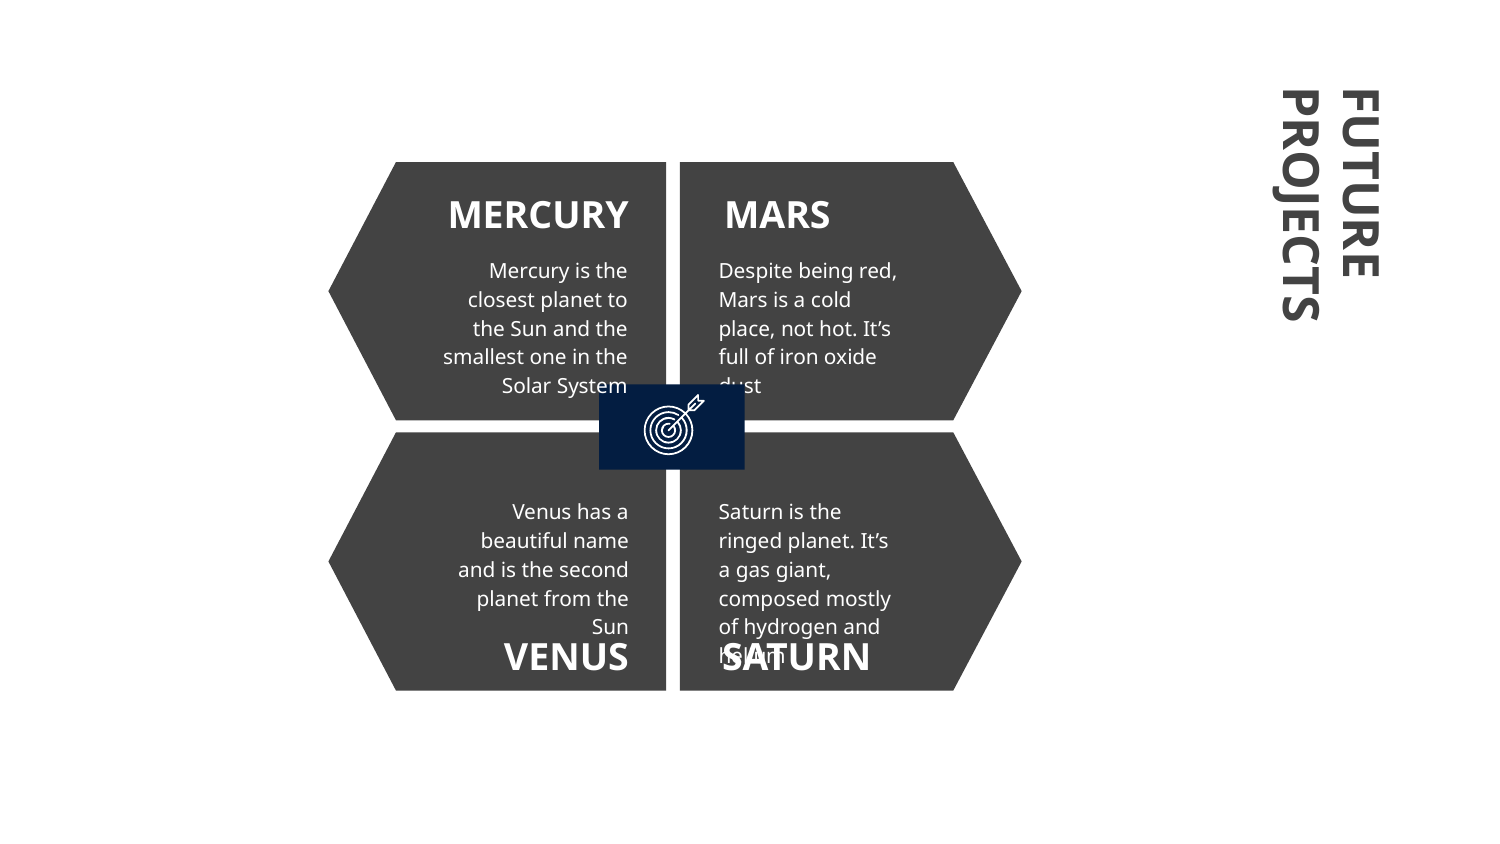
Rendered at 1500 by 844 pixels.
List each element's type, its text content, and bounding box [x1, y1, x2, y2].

title SATURN [707, 618, 913, 682]
text_box [328, 162, 667, 421]
subtitle Venus has a beautiful name and is the second planet from the Sun [426, 480, 644, 604]
title VENUS [438, 618, 644, 682]
text_box [679, 162, 1022, 421]
subtitle Despite being red, Mars is a cold place, not hot. It’s full of iron oxide dust [703, 239, 921, 363]
subtitle Saturn is the ringed planet. It’s a gas giant, composed mostly of hydrogen and helium [703, 480, 921, 604]
text_box [599, 384, 745, 470]
subtitle Mercury is the closest planet to the Sun and the smallest one in the Solar System [425, 239, 643, 363]
text_box [679, 432, 1022, 691]
title MARS [709, 175, 915, 239]
title MERCURY [426, 175, 644, 239]
title FUTURE PROJECTS [1328, 71, 1409, 485]
text_box [328, 432, 667, 691]
text_box [643, 394, 705, 456]
